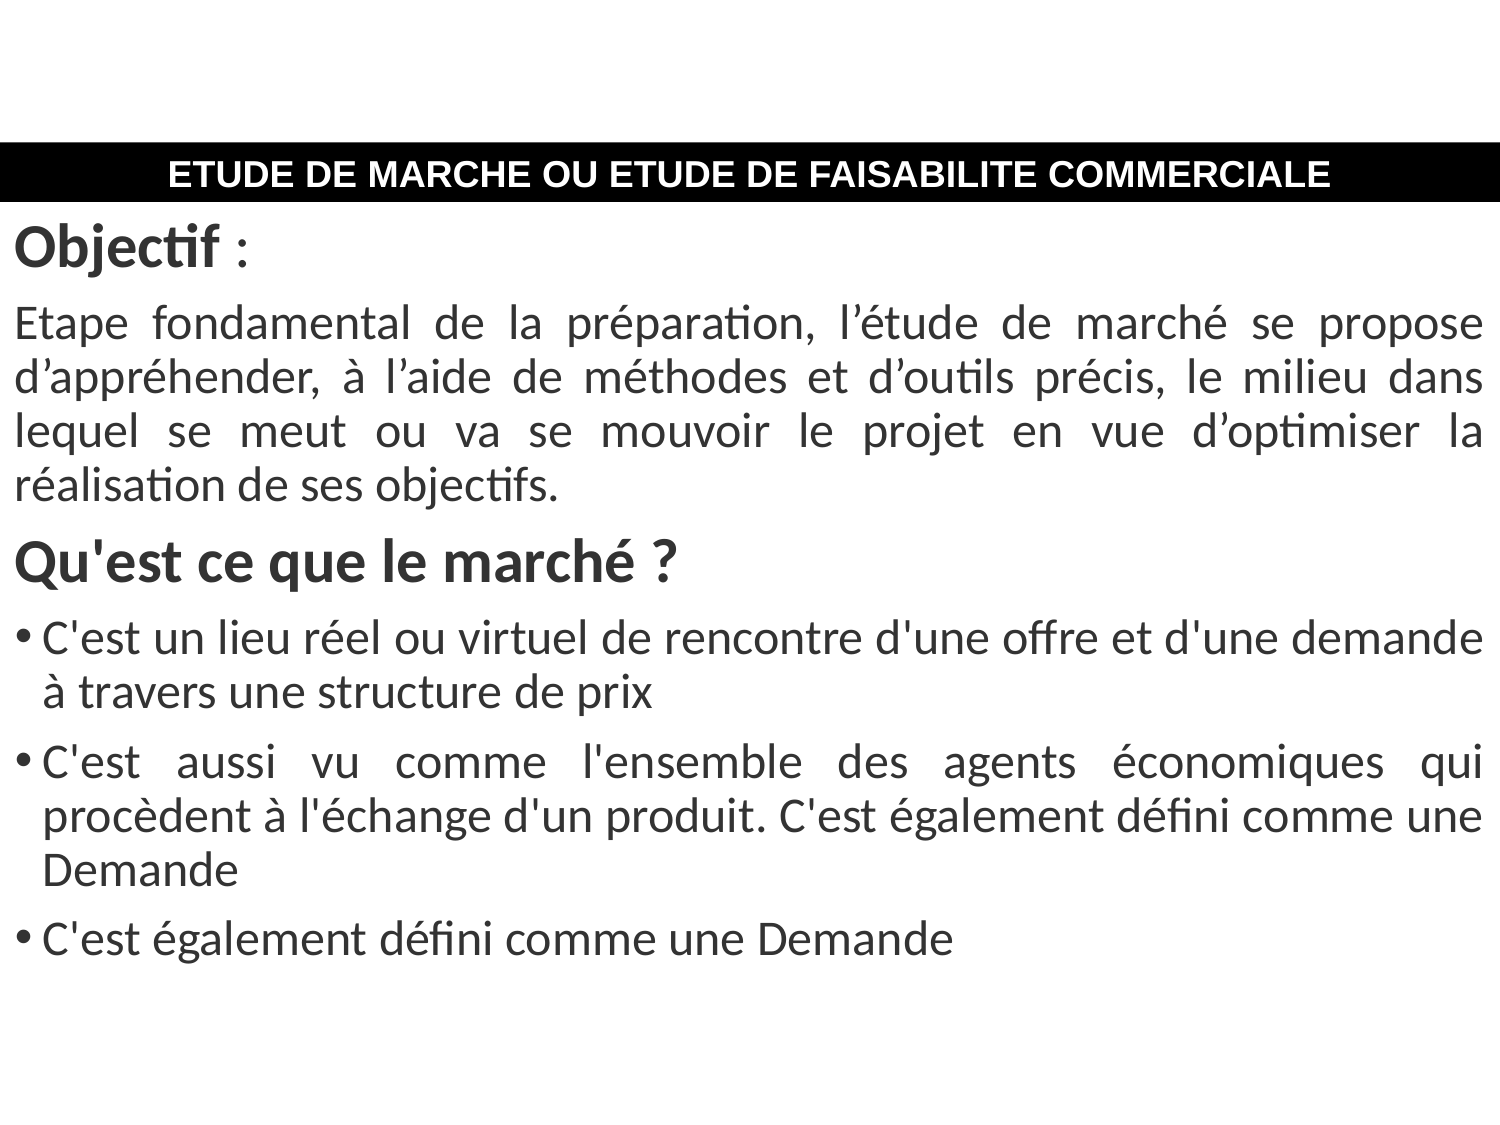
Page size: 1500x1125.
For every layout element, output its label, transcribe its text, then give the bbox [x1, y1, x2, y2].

list Objectif : Etape fondamental de la préparation, l’étude de marché se propose d’appréhender, à l’aide de méthodes et d’outils précis, le milieu dans lequel se meut ou va se mouvoir le projet en vue d’optimiser la réalisation de ses objectifs. Qu'est ce que le marché ? C'est un lieu réel ou virtuel de rencontre d'une offre et d'une demande à travers une structure de prix C'est aussi vu comme l'ensemble des agents économiques qui procèdent à l'échange d'un produit. C'est également défini comme une Demande C'est également défini comme une Demande [0, 206, 1500, 982]
text_box ETUDE DE MARCHE OU ETUDE DE FAISABILITE COMMERCIALE [0, 142, 1500, 202]
